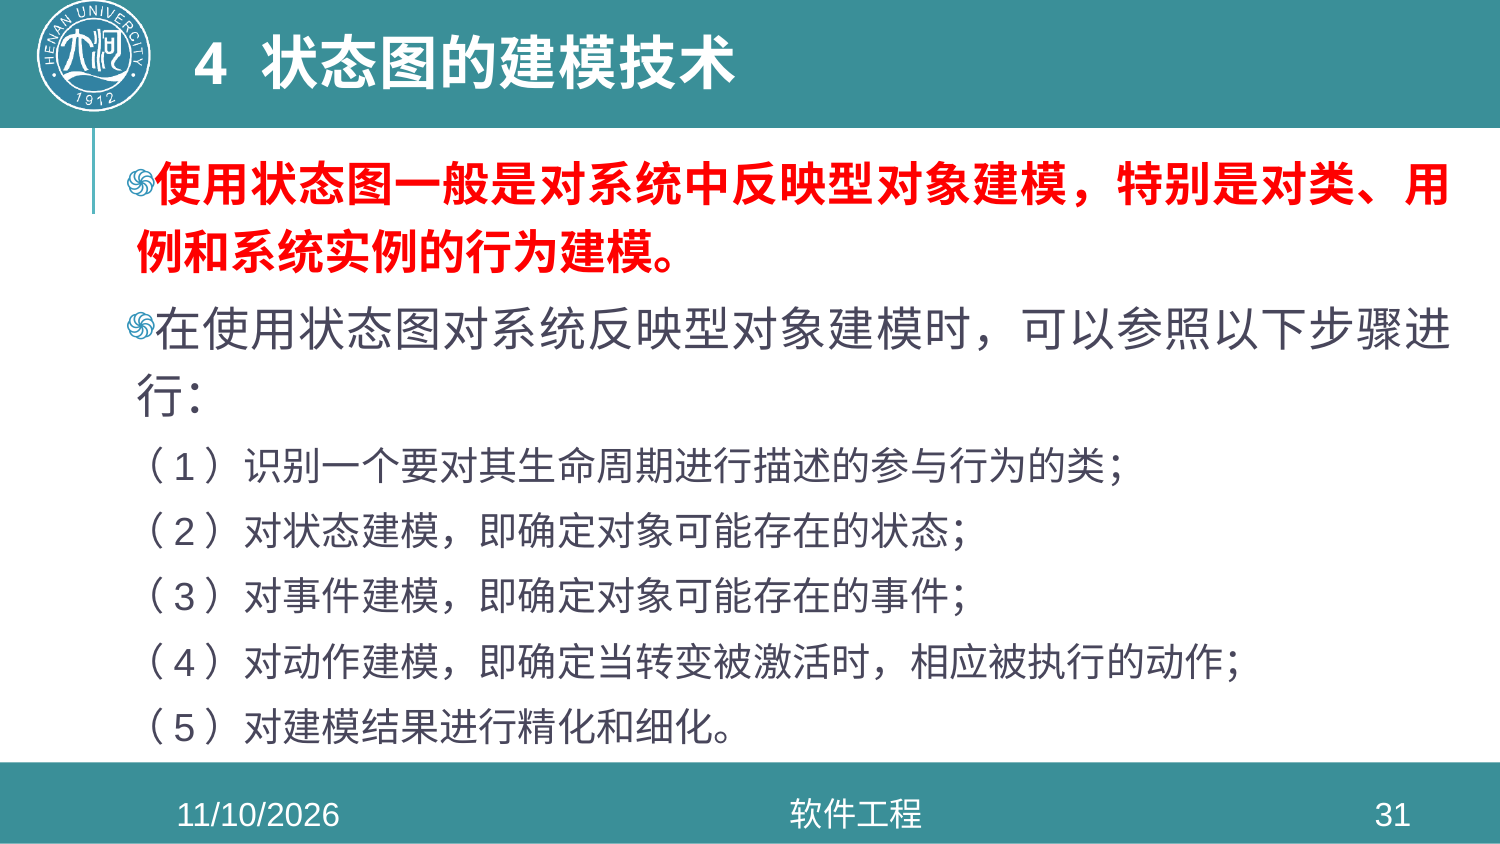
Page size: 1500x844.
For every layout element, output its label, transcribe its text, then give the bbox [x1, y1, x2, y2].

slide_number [126, 796, 391, 830]
title 4 状态图的建模技术 [179, 0, 1454, 136]
slide_number 31 [1333, 796, 1454, 830]
footer 软件工程 [391, 796, 1322, 830]
list 使用状态图一般是对系统中反映型对象建模，特别是对类、用例和系统实例的行为建模。 在使用状态图对系统反映型对象建模时，可以参照以下步骤进行： （1）识别一个要对其生命周期进行描述的参与行为的类； （2）对状态建模，即确定对象可能存在的状态； （3）对事件建模，即确定对象可能存在的事件； （4）对动作建模，即确定当转变被激活时，相应被执行的动作； （5）对建模结果进行精化和细化。 [118, 136, 1461, 761]
